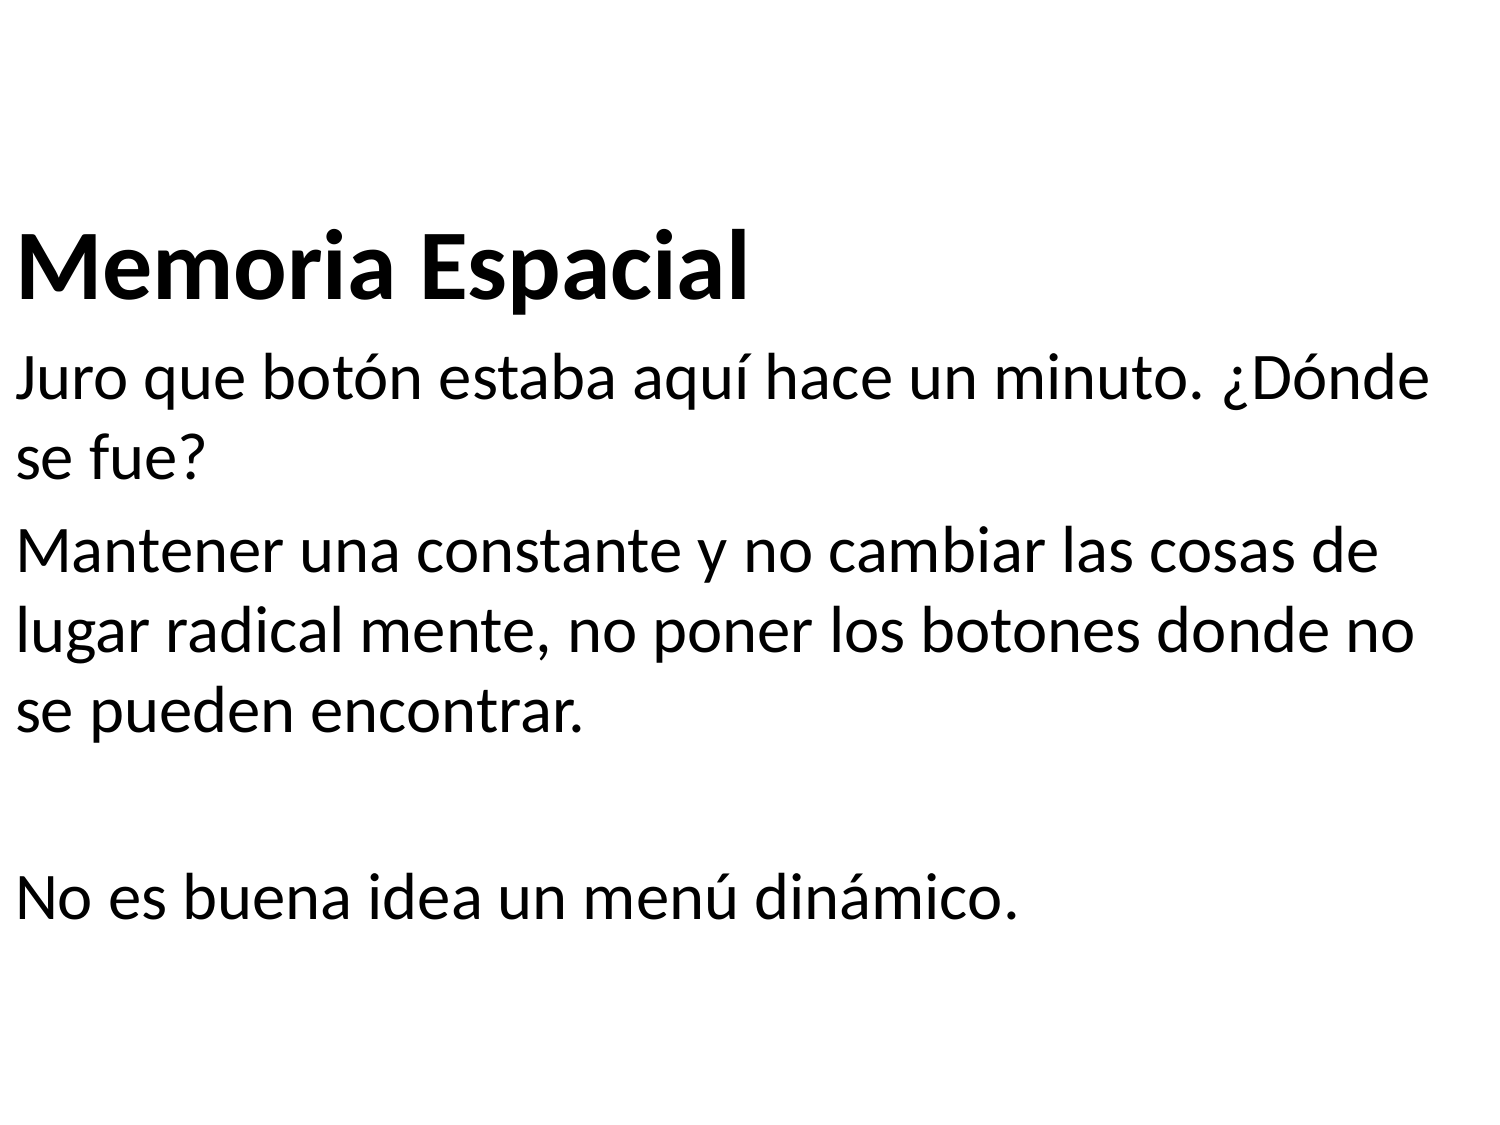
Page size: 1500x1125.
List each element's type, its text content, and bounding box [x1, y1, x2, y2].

list Memoria Espacial Juro que botón estaba aquí hace un minuto. ¿Dónde se fue? Mantener una constante y no cambiar las cosas de lugar radical mente, no poner los botones donde no se pueden encontrar. No es buena idea un menú dinámico. [0, 0, 1500, 1125]
